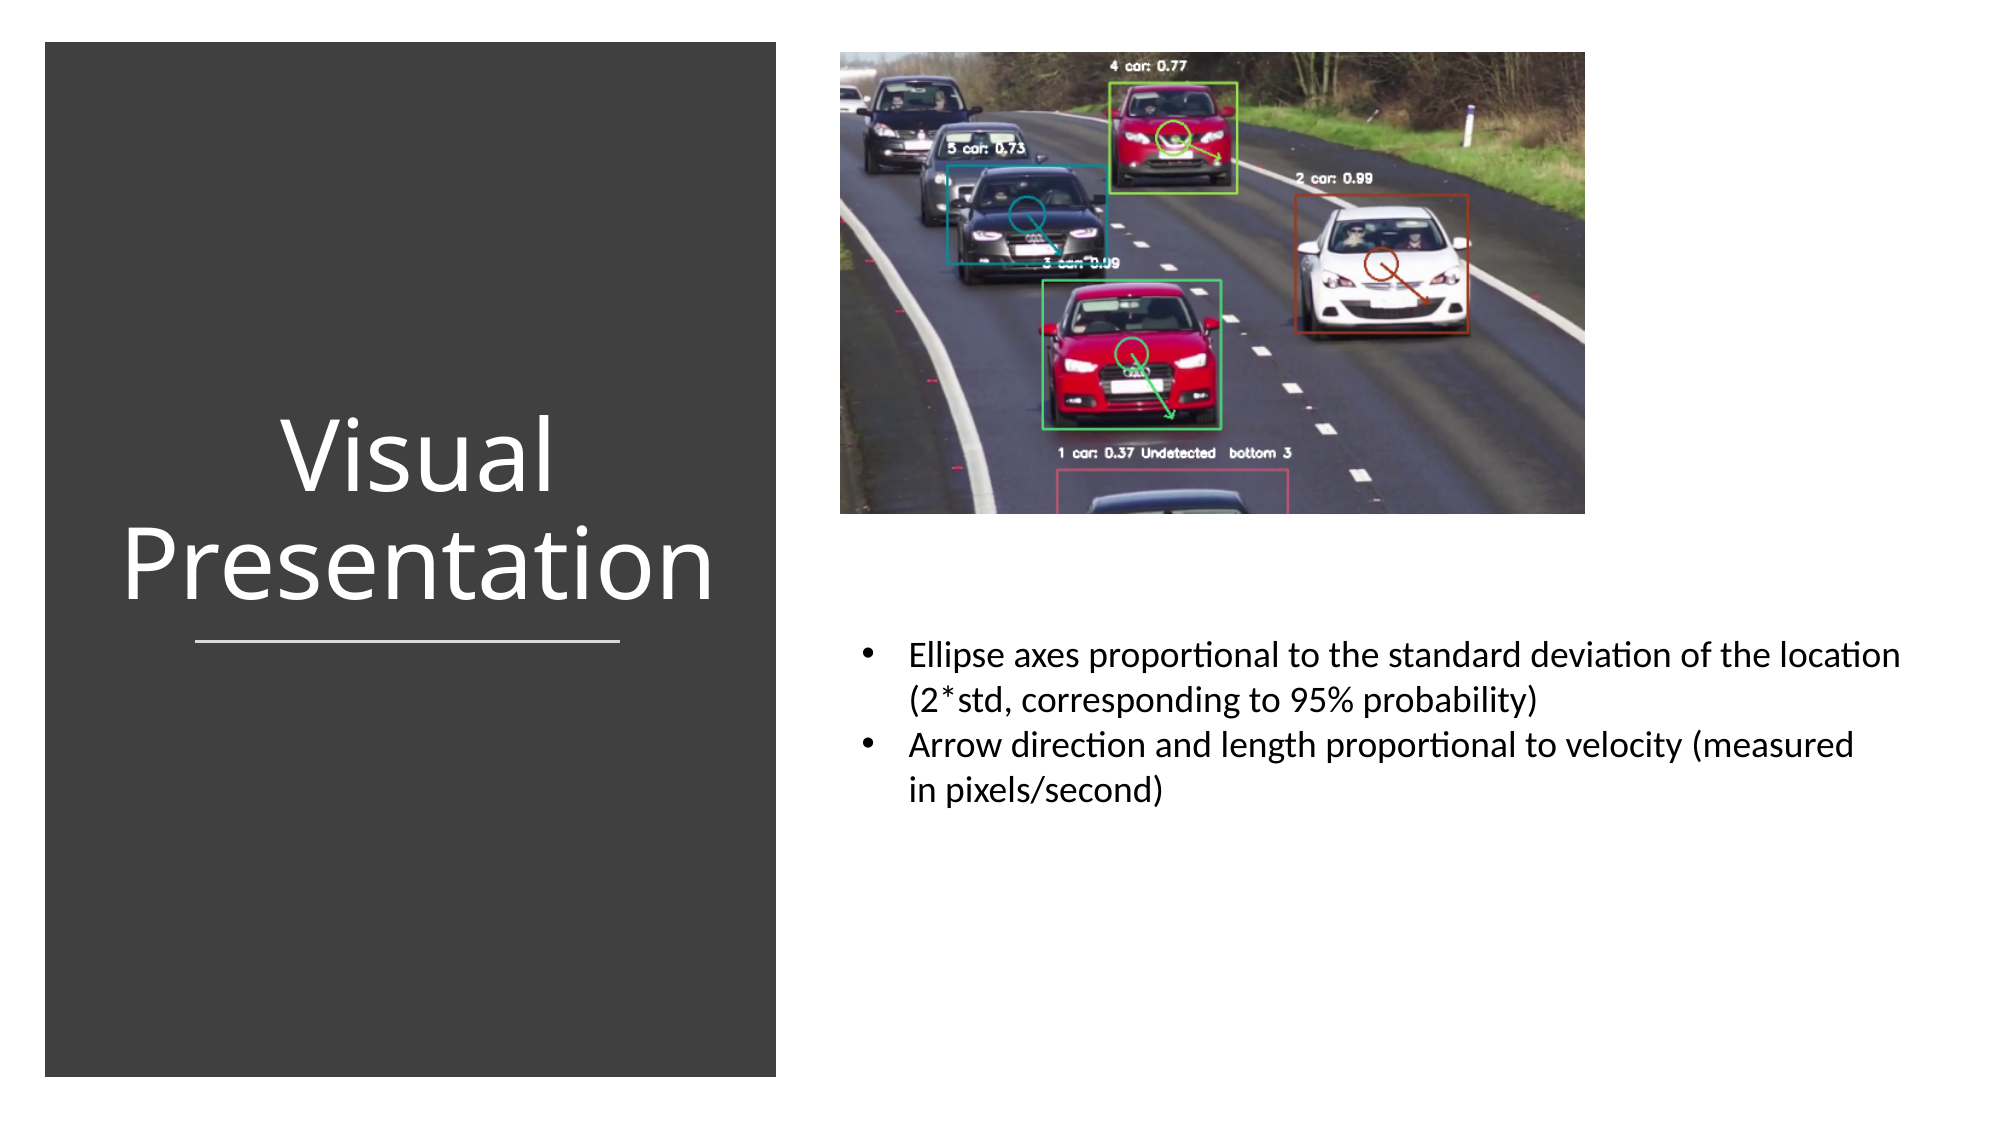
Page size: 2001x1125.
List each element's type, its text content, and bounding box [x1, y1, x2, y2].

text_box Visual Presentation [82, 149, 756, 629]
picture [840, 52, 1585, 514]
text_box [54, 52, 767, 1067]
text_box Ellipse axes proportional to the standard deviation of the location (2*std, corresponding to 95% probability) Arrow direction and length proportional to velocity (measured in pixels/second) [846, 622, 1918, 818]
